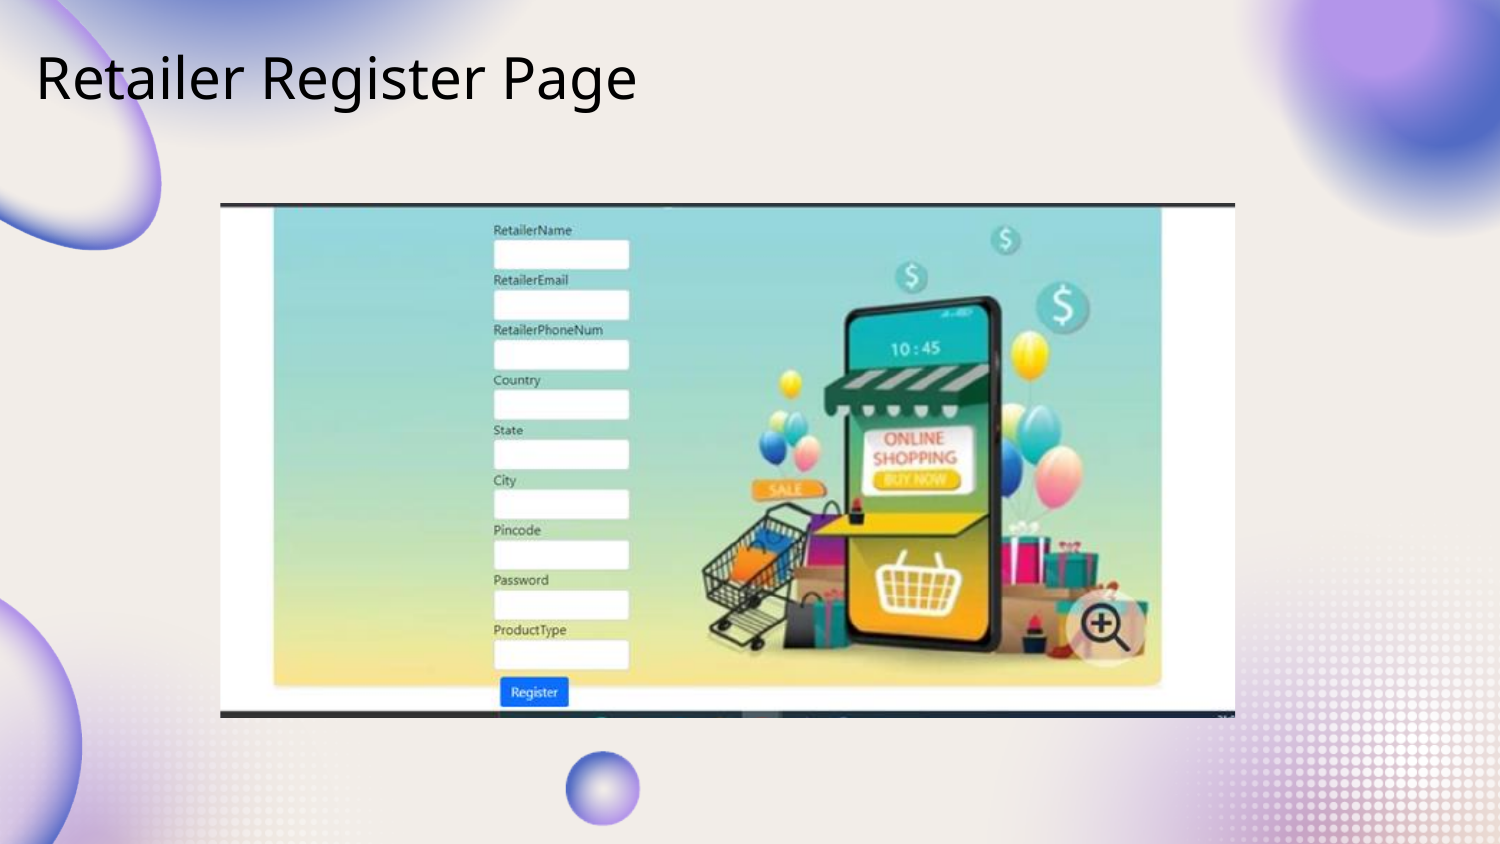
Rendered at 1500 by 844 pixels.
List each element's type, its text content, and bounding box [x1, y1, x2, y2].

picture [0, 0, 1500, 844]
picture [0, 0, 710, 282]
title Retailer Register Page [20, 35, 1210, 118]
